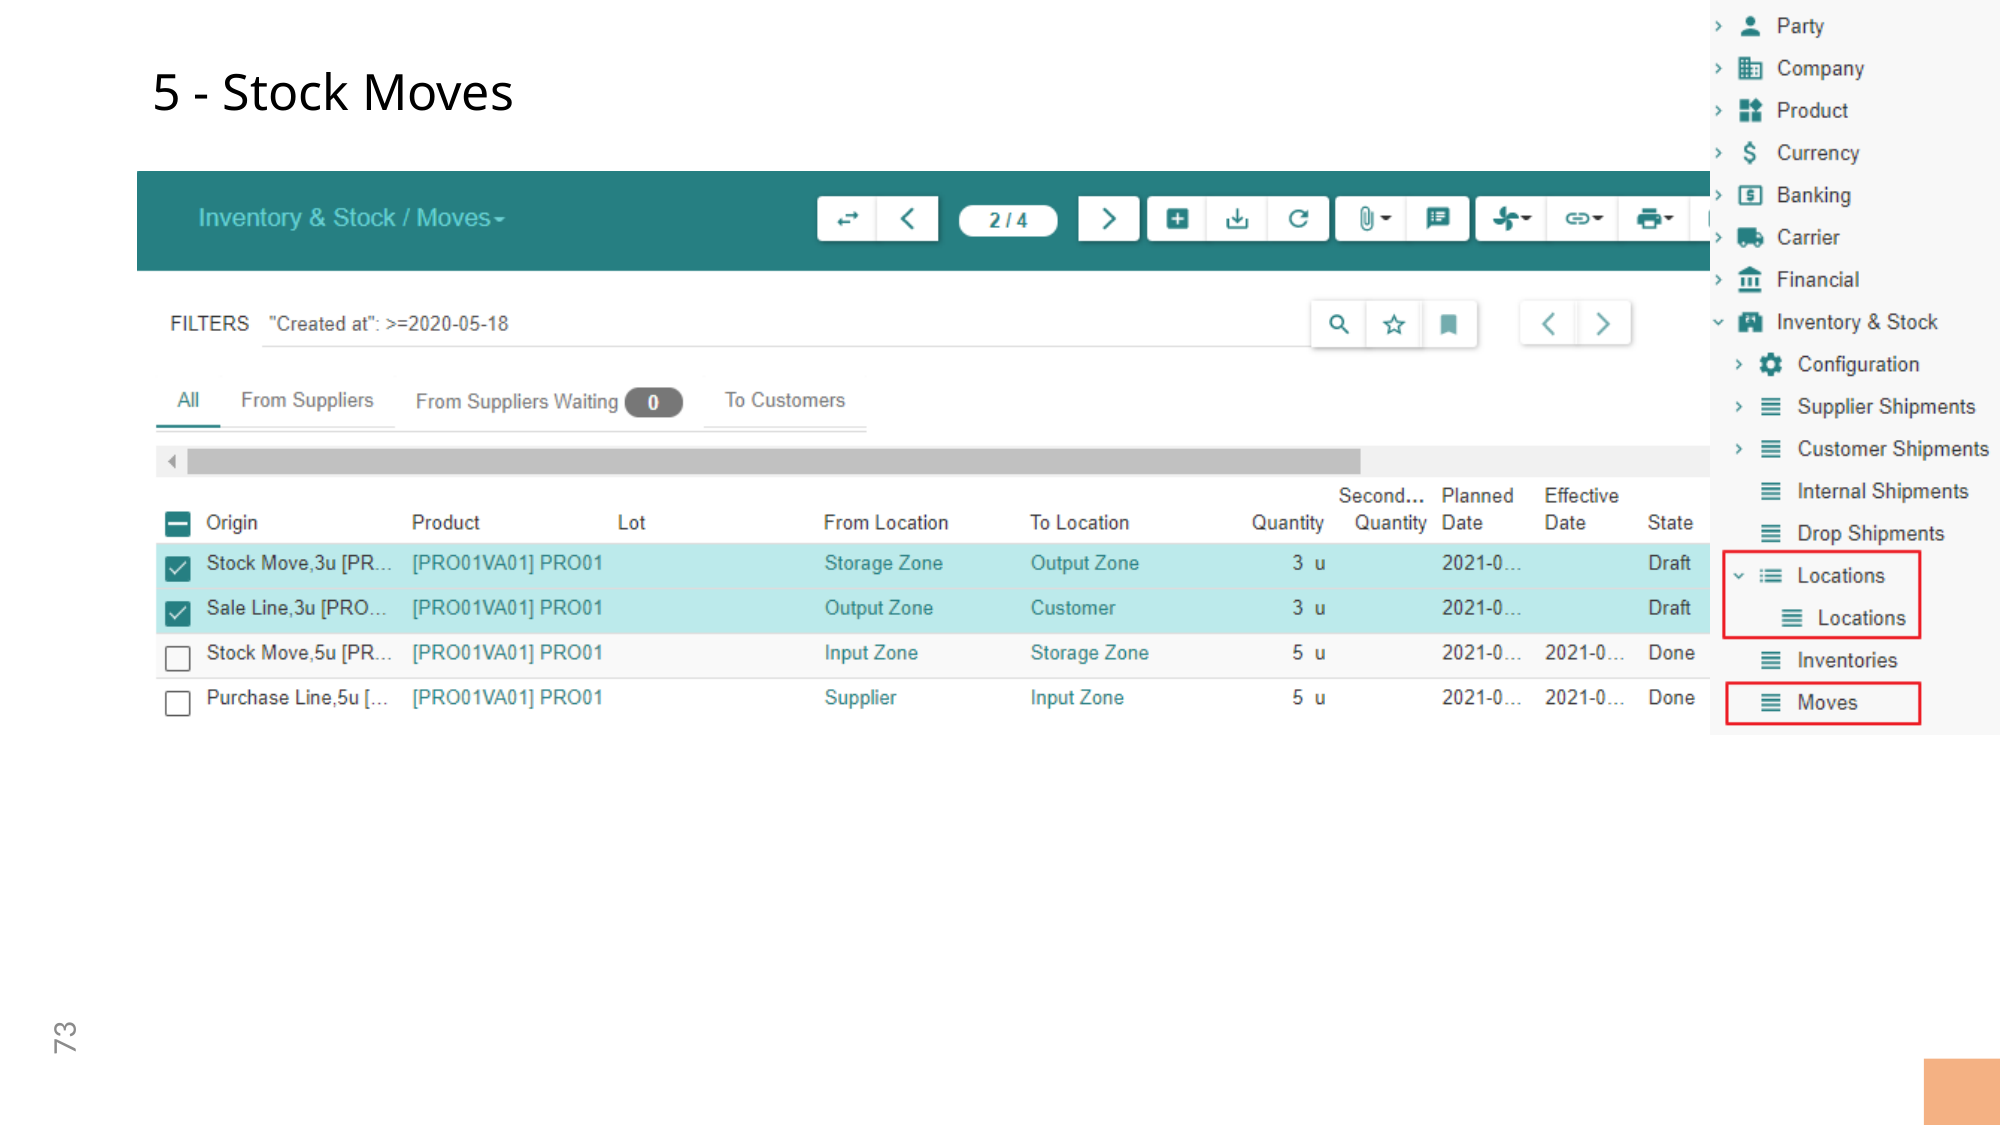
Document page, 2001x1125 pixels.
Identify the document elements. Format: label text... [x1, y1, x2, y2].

title 5 - Stock Moves [137, 59, 1710, 136]
slide_number 73 [32, 969, 93, 1108]
picture [137, 0, 2000, 735]
text_box [1923, 1058, 2000, 1125]
